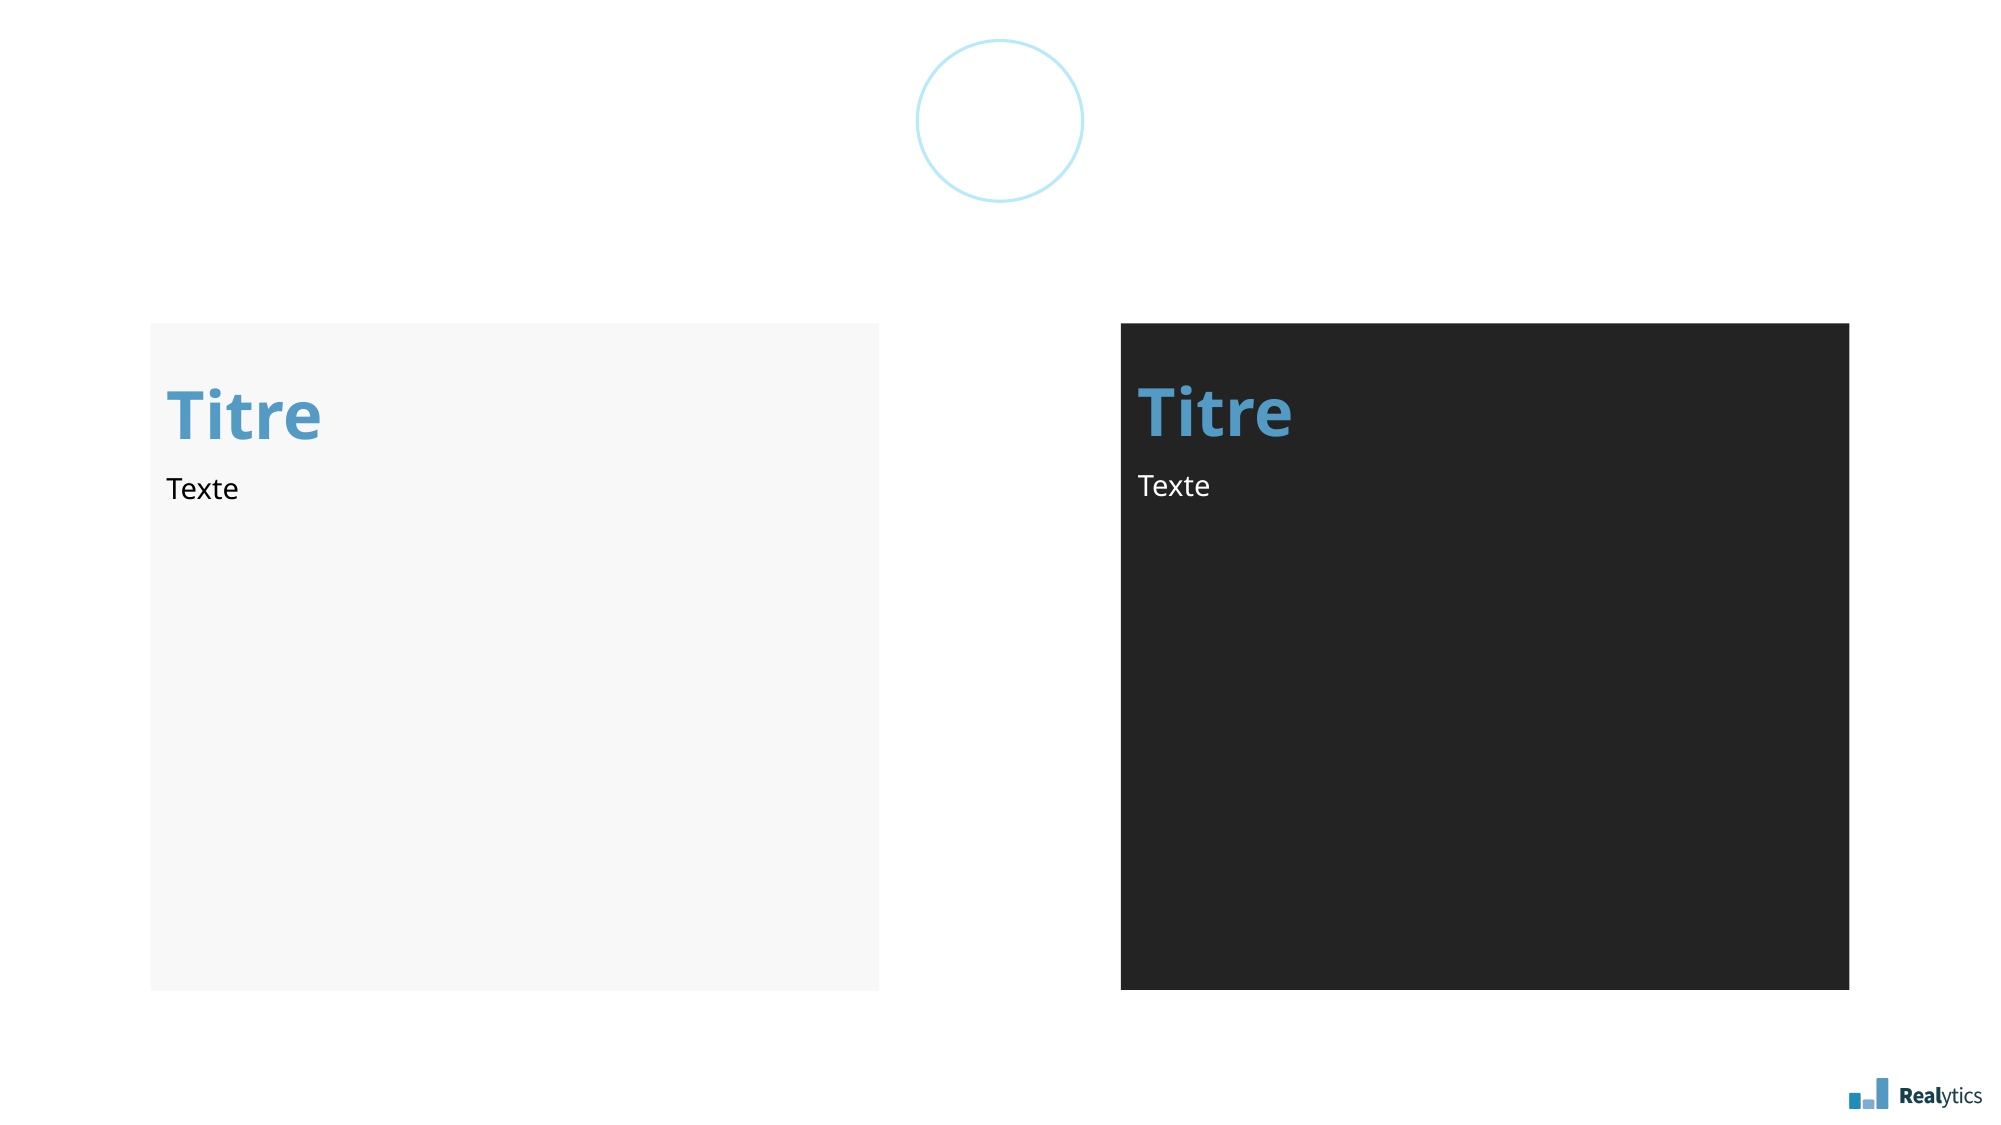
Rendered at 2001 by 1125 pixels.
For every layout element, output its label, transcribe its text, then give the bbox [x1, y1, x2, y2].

text_box Titre Texte [151, 325, 877, 513]
text_box Titre Texte [1123, 322, 1849, 510]
picture [1849, 1078, 1982, 1109]
